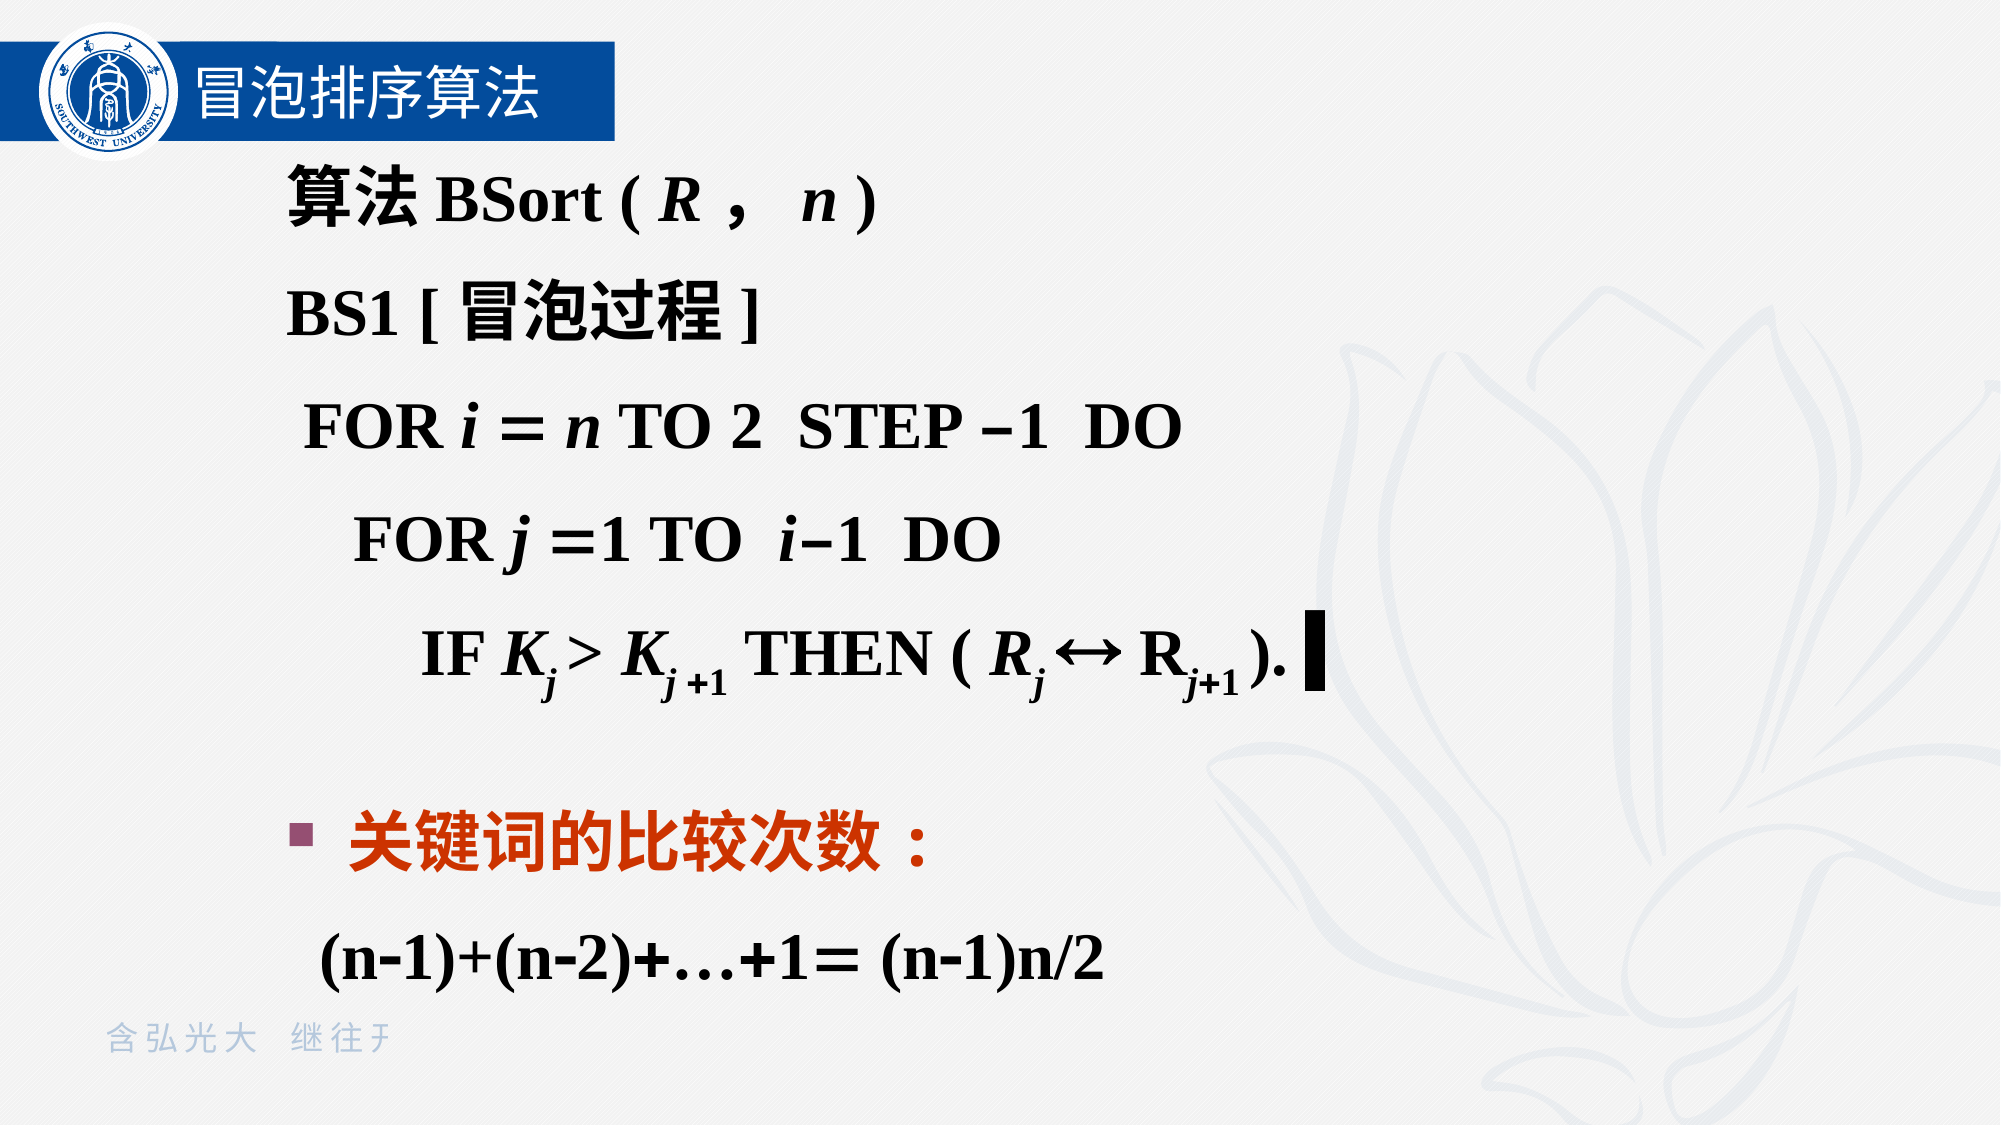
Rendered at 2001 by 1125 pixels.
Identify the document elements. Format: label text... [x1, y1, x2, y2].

text_box 算法BSort ( R，n ) BS1 [冒泡过程] FOR i  n TO 2 STEP –1 DO FOR j 1 TO i–1 DO IF Kj > Kj 1 THEN ( Rj  Rj1 ). ▌ 关键词的比较次数: (n1)+(n2)…1 (n1)n/2 [271, 147, 1613, 1001]
list 冒泡排序算法 [180, 41, 615, 141]
